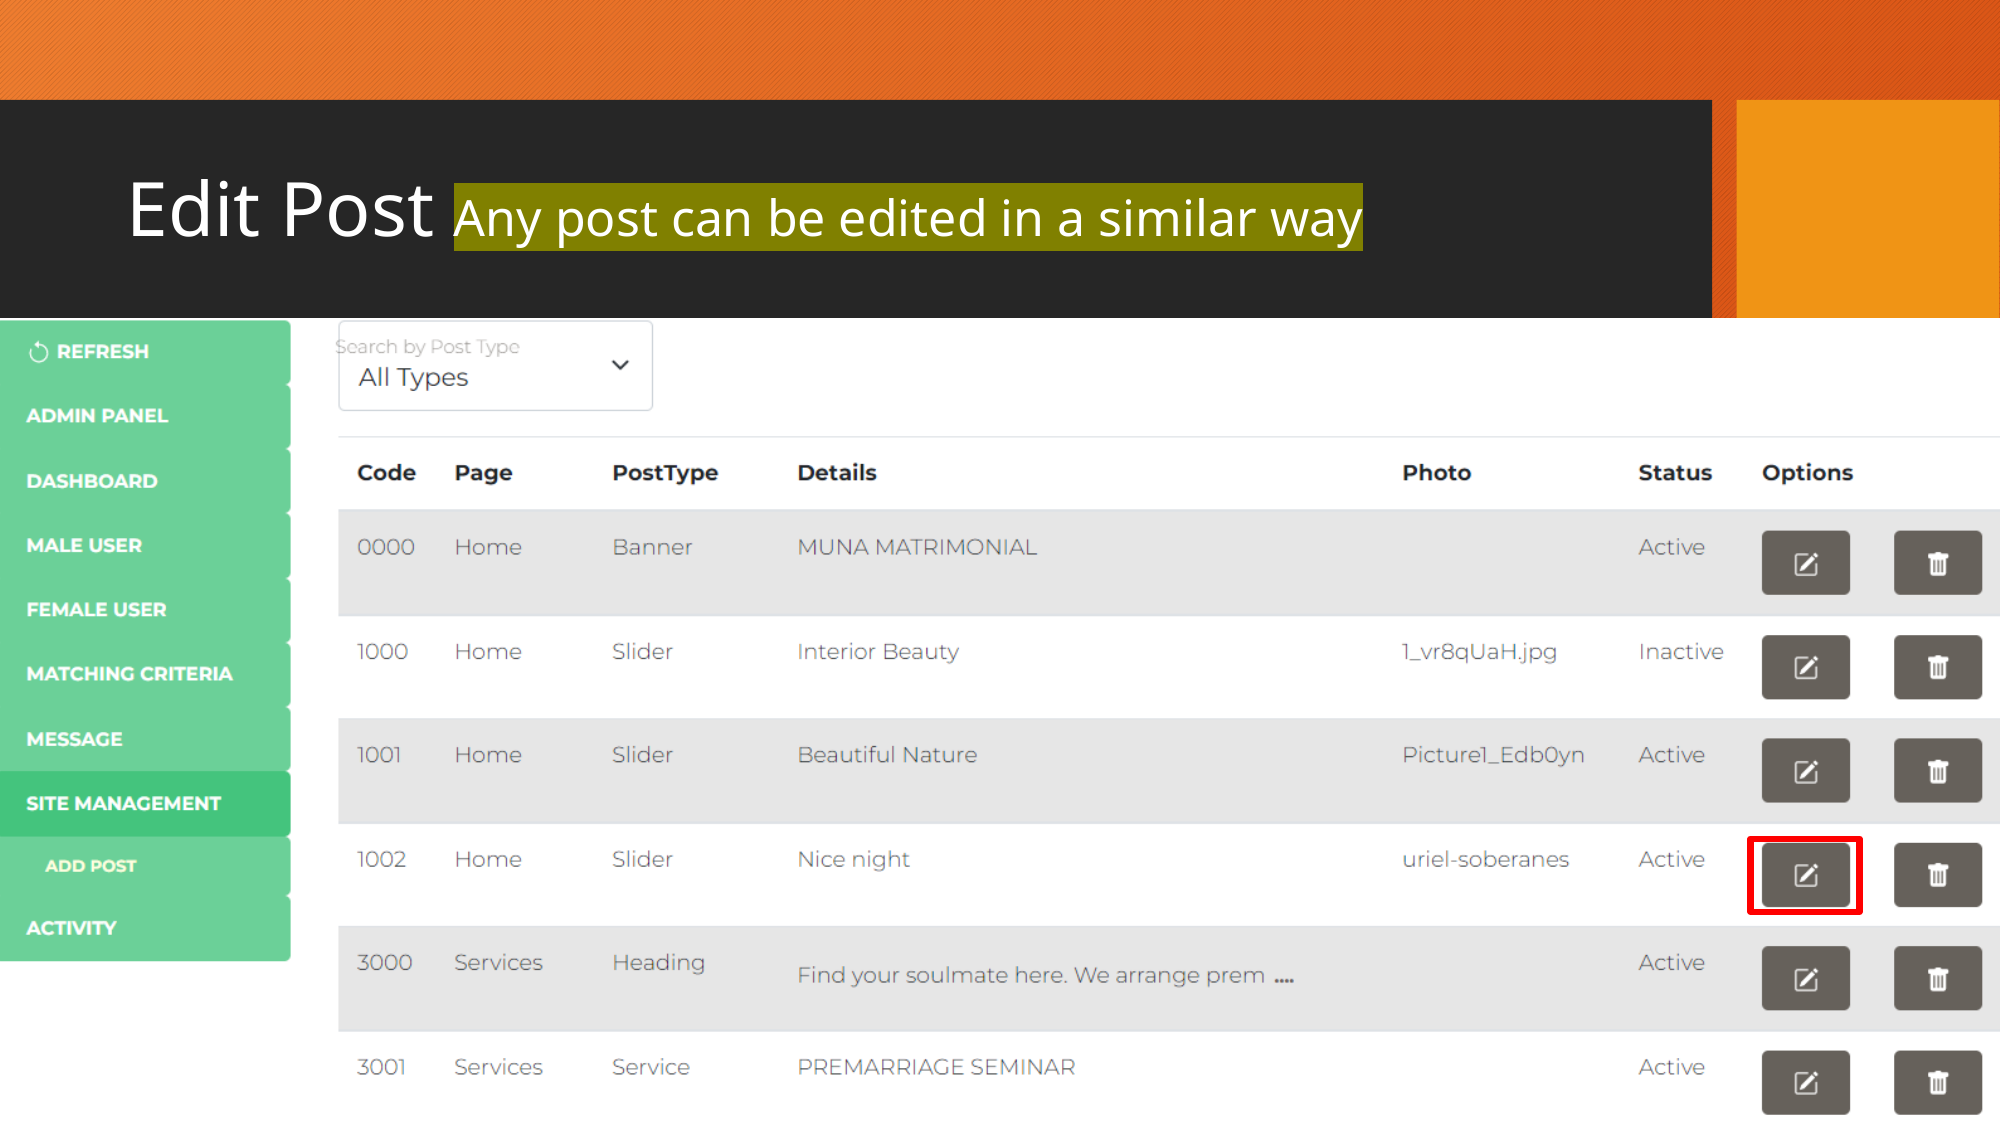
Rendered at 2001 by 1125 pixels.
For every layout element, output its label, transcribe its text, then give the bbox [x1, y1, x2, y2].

title Edit Post Any post can be edited in a similar way [111, 123, 1689, 301]
picture [0, 317, 2000, 1125]
